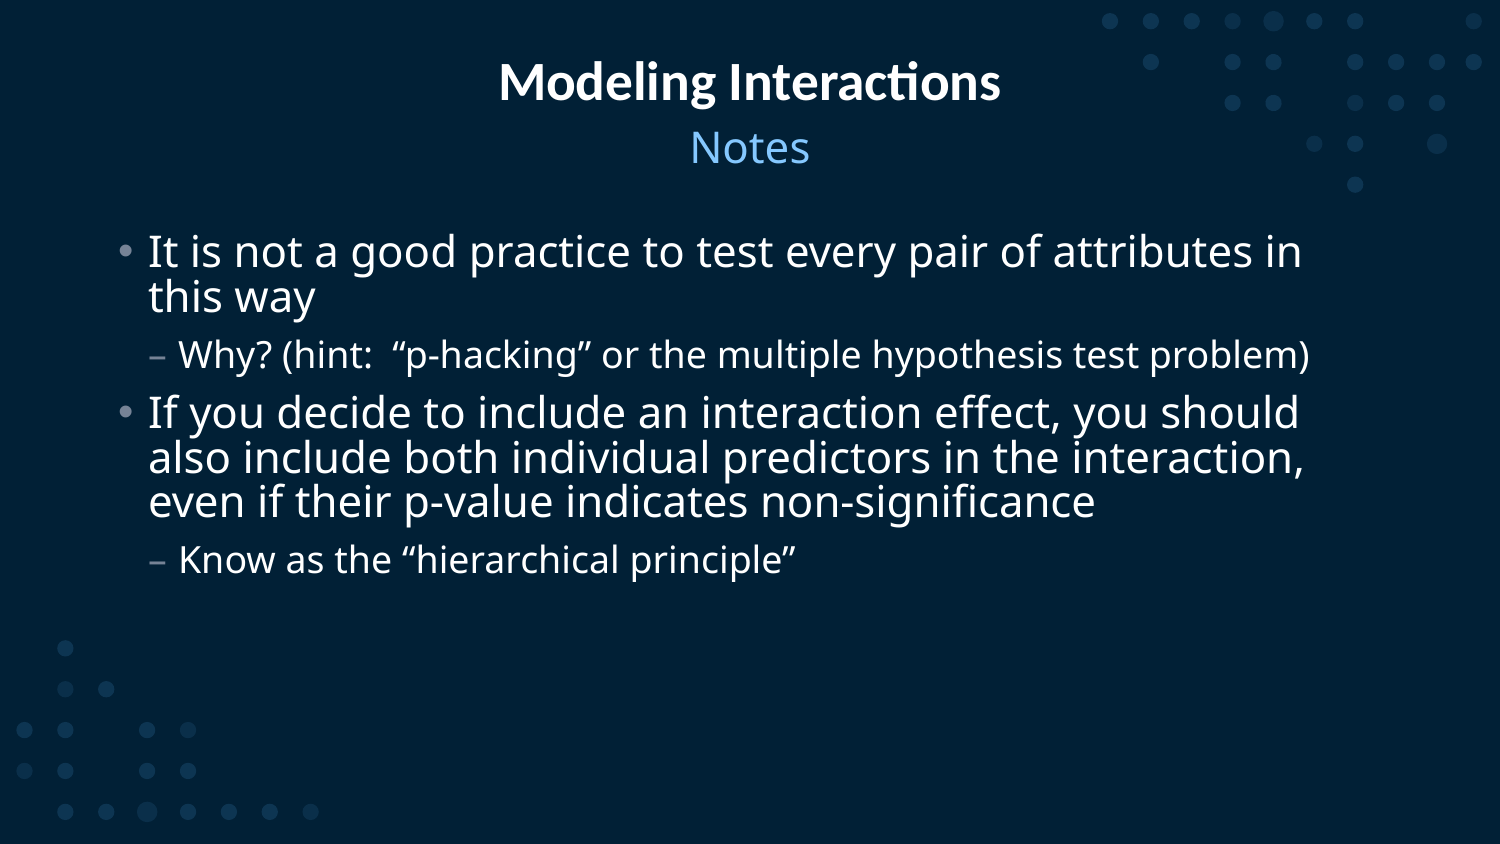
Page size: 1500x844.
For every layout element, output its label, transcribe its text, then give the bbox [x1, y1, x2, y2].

list It is not a good practice to test every pair of attributes in this way Why? (hint: “p-hacking” or the multiple hypothesis test problem) If you decide to include an interaction effect, you should also include both individual predictors in the interaction, even if their p-value indicates non-significance Know as the “hierarchical principle” [103, 224, 1397, 760]
title Modeling Interactions [103, 44, 1397, 120]
list Notes [103, 120, 1397, 196]
